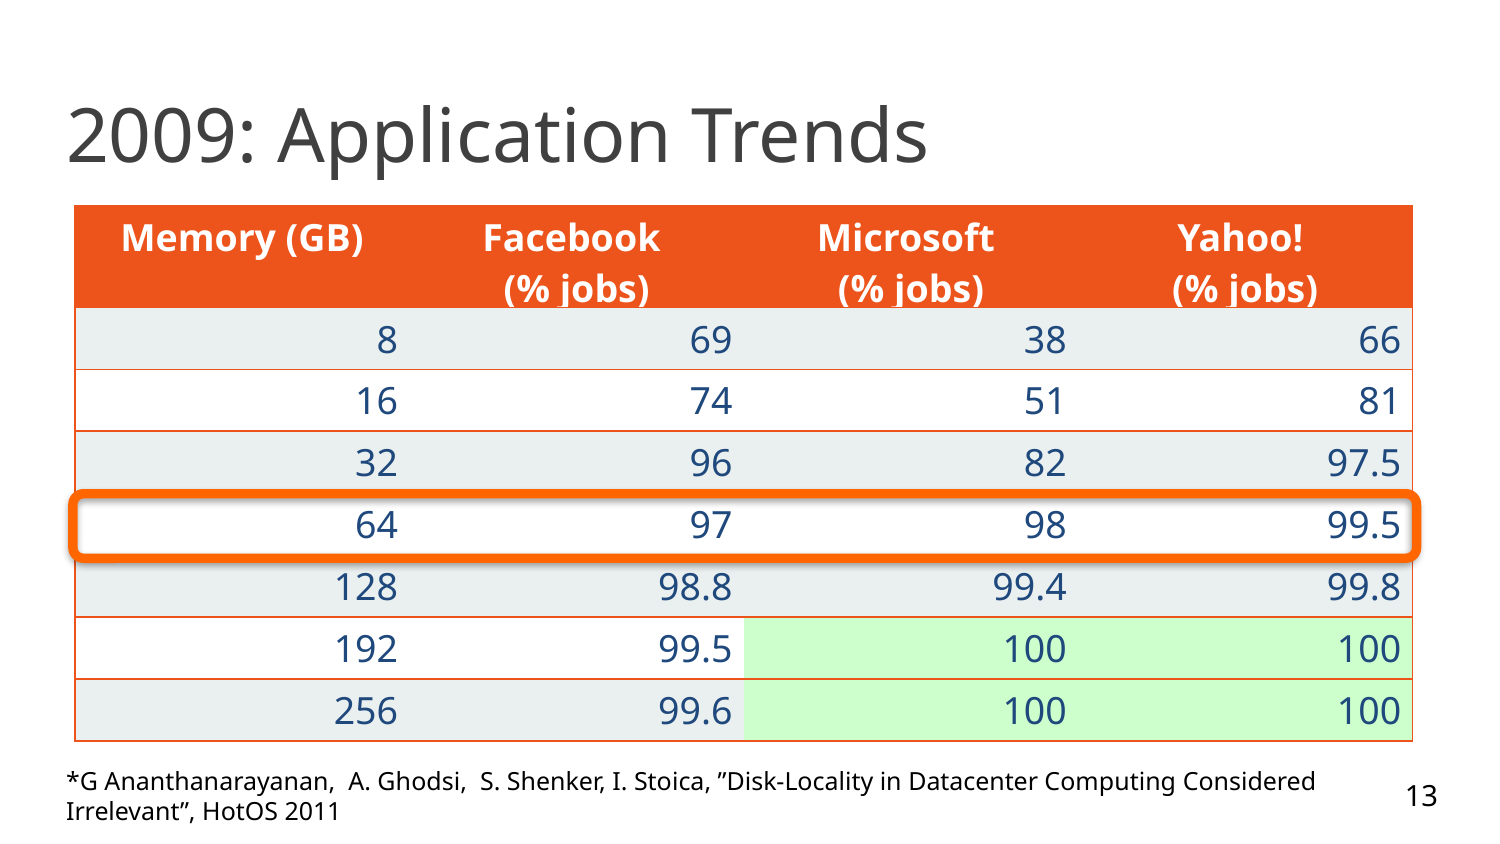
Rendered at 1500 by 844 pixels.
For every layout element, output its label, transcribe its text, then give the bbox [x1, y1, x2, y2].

table_cell 192 [76, 618, 409, 678]
table_cell 98.8 [409, 568, 744, 616]
table_header Yahoo! (% jobs) [1078, 207, 1412, 307]
table_header Microsoft (% jobs) [744, 207, 1078, 307]
text_box [72, 492, 1418, 560]
table_header Facebook (% jobs) [409, 207, 744, 307]
table_cell 99.8 [1078, 566, 1412, 616]
table_cell 8 [76, 308, 409, 369]
table_cell 74 [409, 370, 744, 430]
table_cell 81 [1078, 370, 1412, 430]
table_cell 256 [76, 680, 409, 740]
title 2009: Application Trends [51, 72, 1449, 167]
table_cell 97.5 [1078, 432, 1412, 492]
table_cell 82 [744, 432, 1078, 492]
table_cell 51 [744, 370, 1078, 430]
table_cell 69 [409, 308, 744, 369]
table_cell 100 [744, 680, 1078, 740]
table_header Memory (GB) [76, 207, 409, 307]
slide_number 13 [1428, 764, 1480, 830]
table_cell 100 [744, 618, 1078, 678]
table_cell 100 [1078, 680, 1412, 740]
table_cell 32 [76, 432, 409, 492]
table_cell 128 [76, 566, 409, 616]
table_cell 66 [1078, 308, 1412, 369]
table_cell 16 [76, 370, 409, 430]
table_cell 38 [744, 308, 1078, 369]
table_cell 99.6 [409, 680, 744, 740]
table_cell 99.5 [409, 618, 744, 678]
table_cell 96 [409, 432, 744, 492]
text_box *G Ananthanarayanan, A. Ghodsi, S. Shenker, I. Stoica, ”Disk-Locality in Datacenter Computing Considered Irrelevant”, HotOS 2011 [51, 758, 1428, 834]
table_cell 99.4 [744, 568, 1078, 616]
table_cell 100 [1078, 618, 1412, 678]
